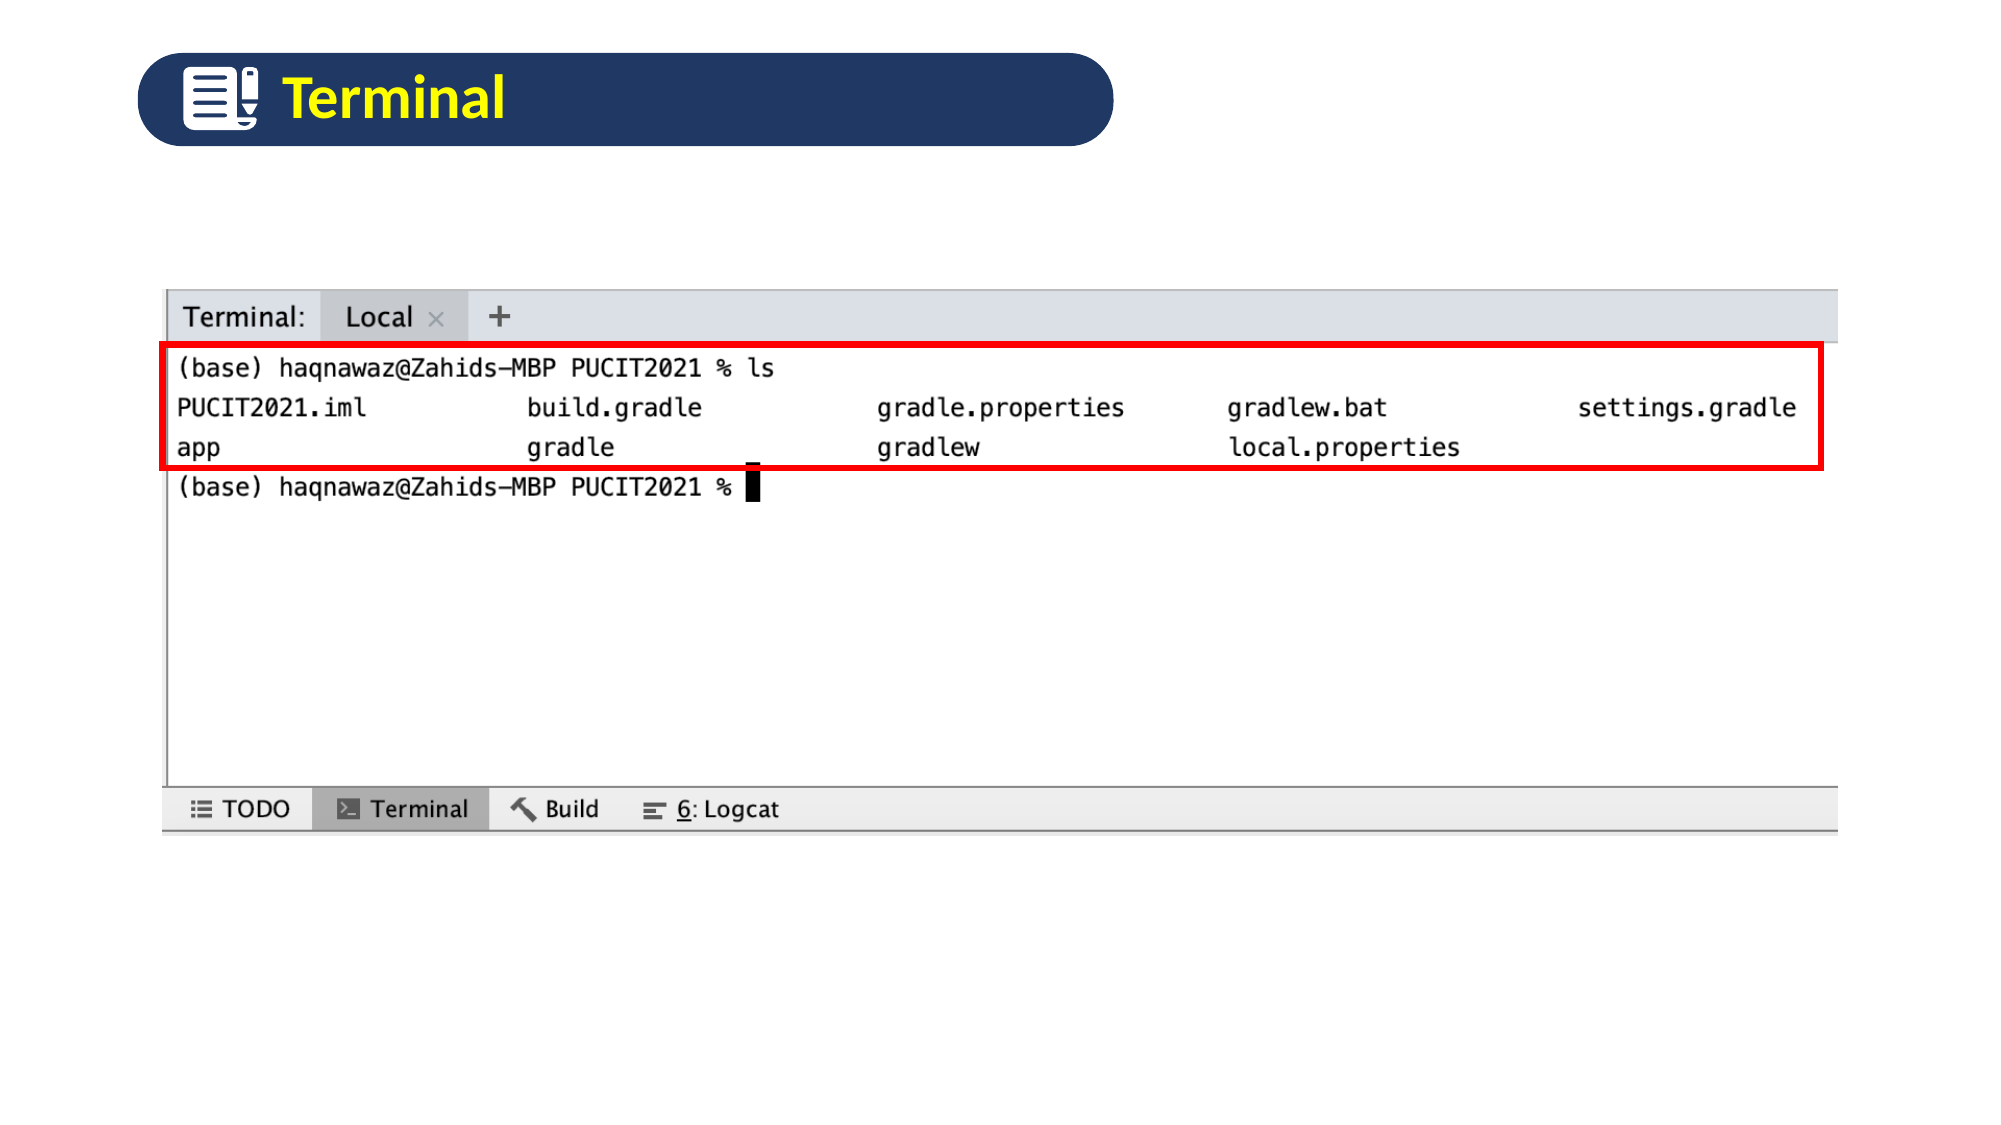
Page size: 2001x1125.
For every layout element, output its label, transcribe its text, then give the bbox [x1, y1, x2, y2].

picture [162, 289, 1838, 836]
text_box Terminal [267, 48, 1114, 139]
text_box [183, 66, 259, 131]
text_box [136, 51, 1096, 148]
